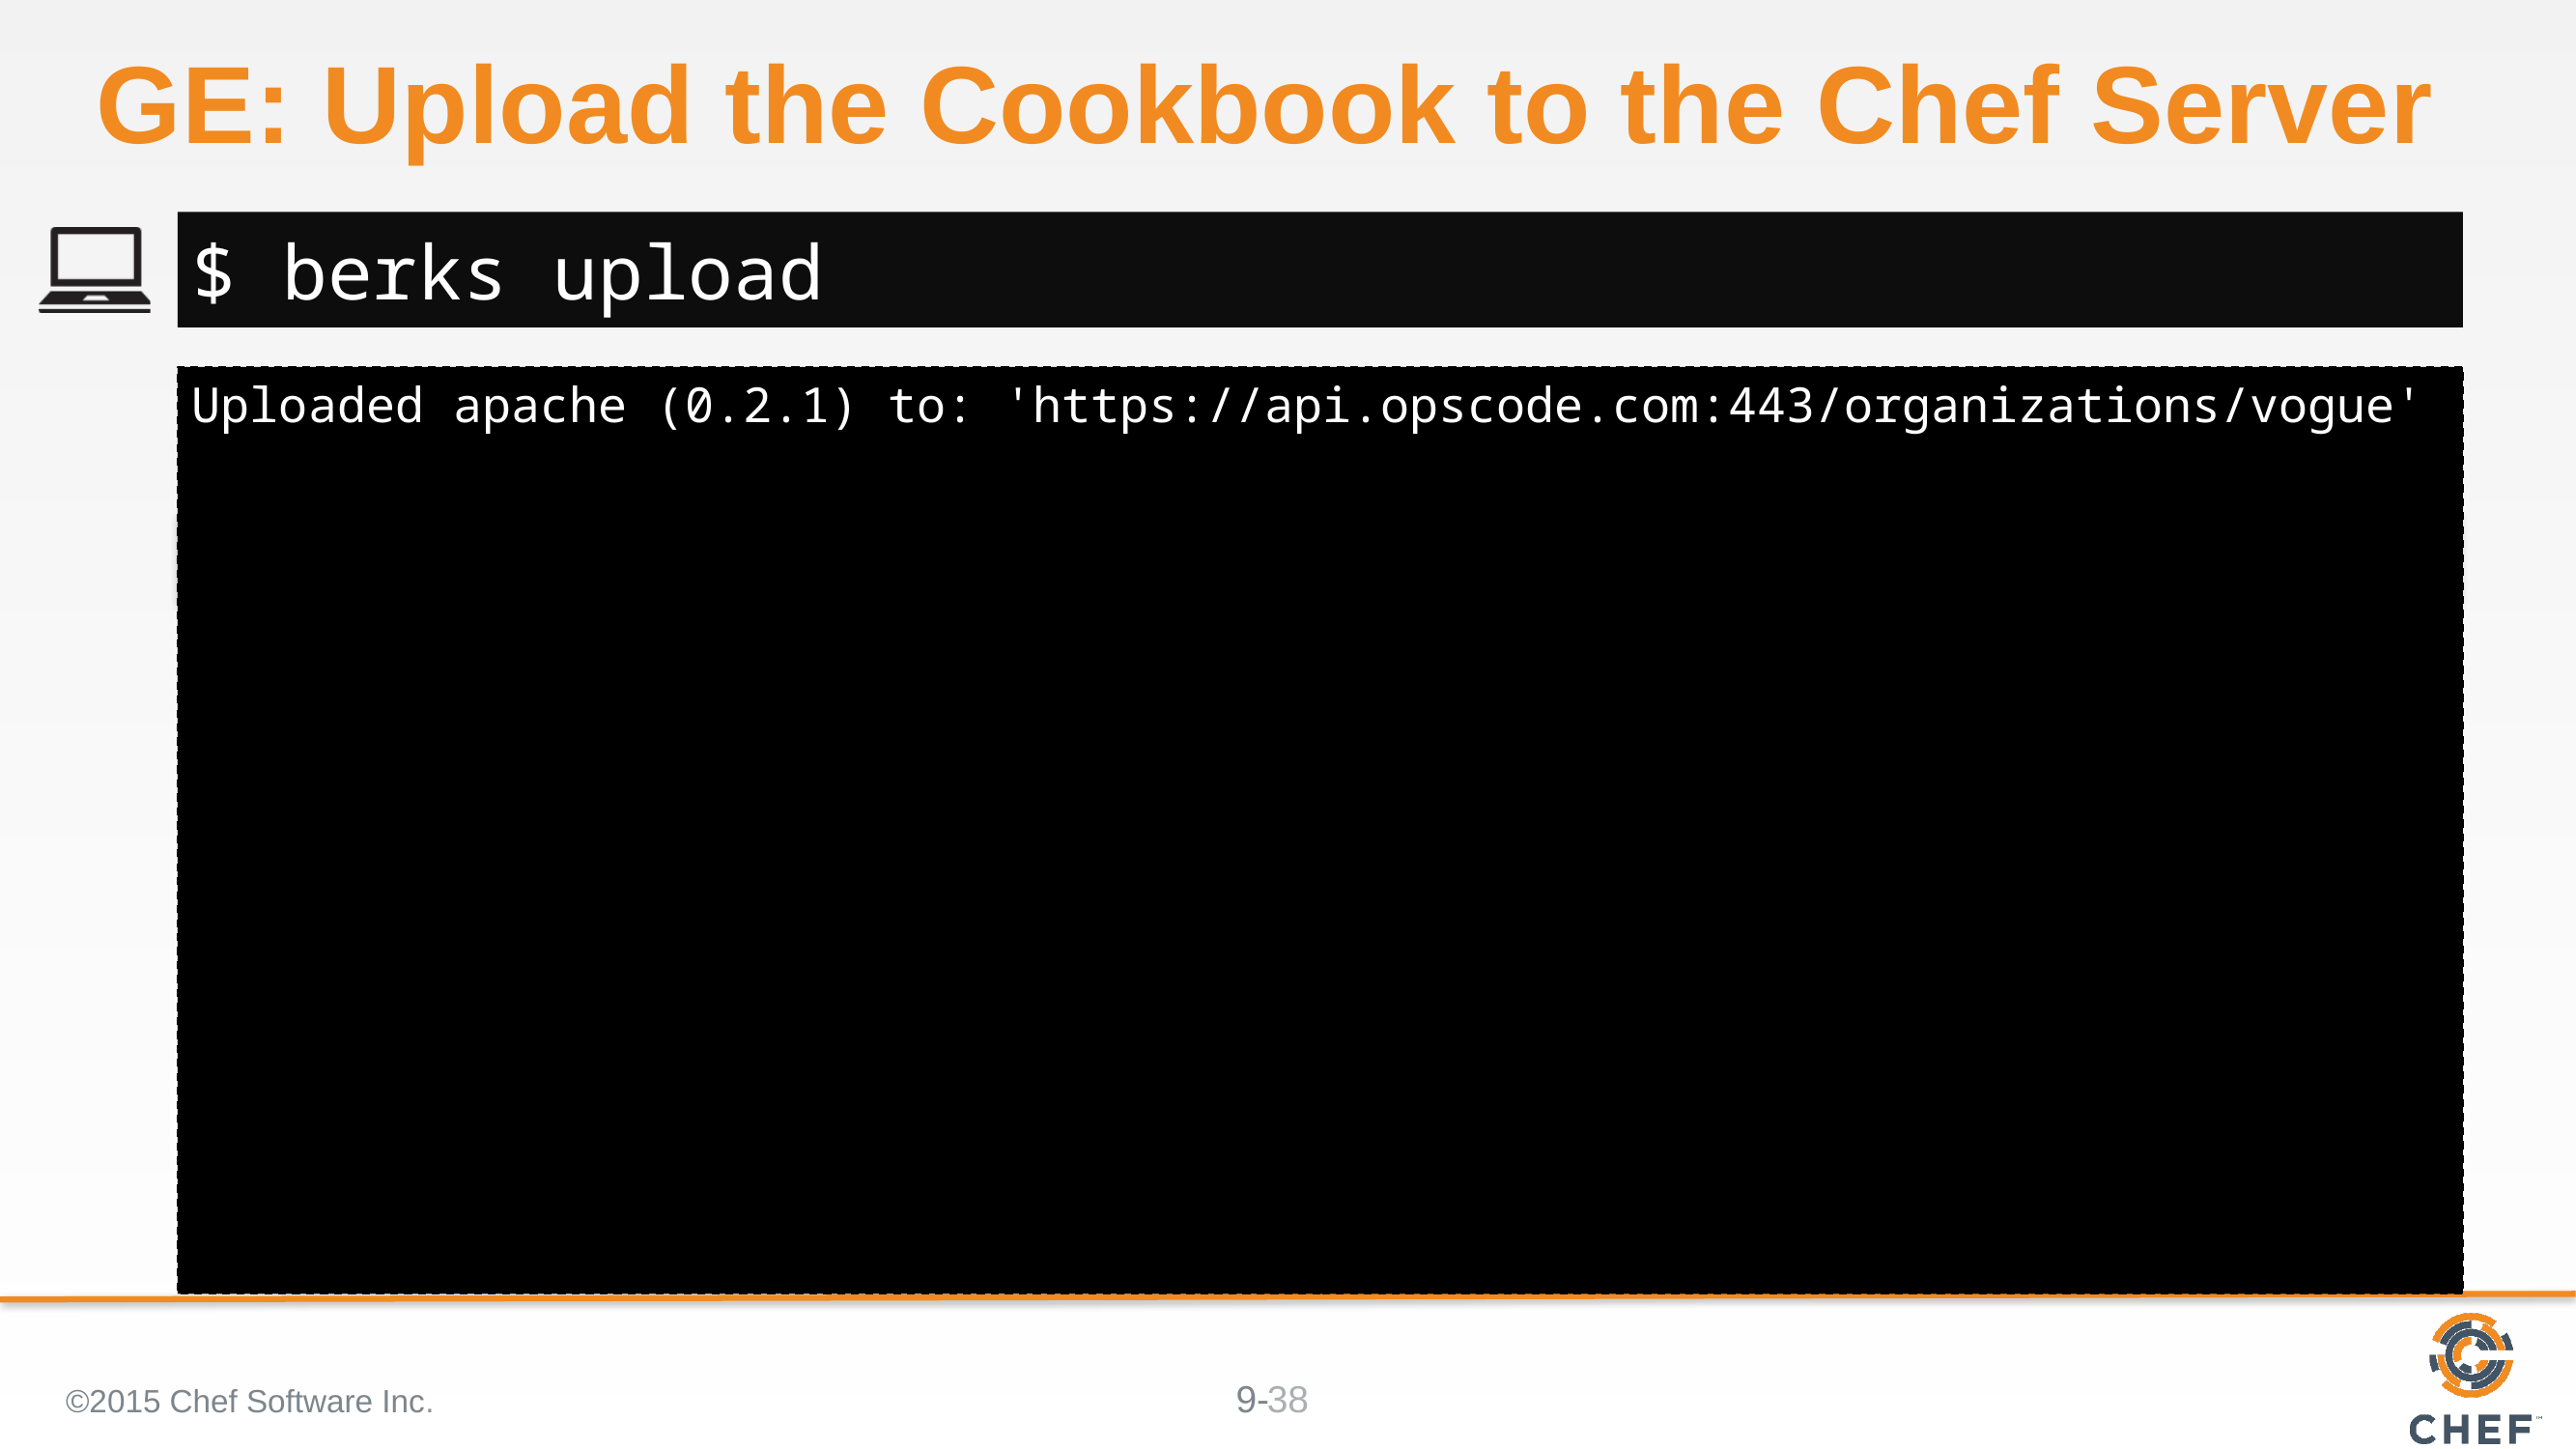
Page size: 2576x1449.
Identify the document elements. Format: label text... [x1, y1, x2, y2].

title GE: Upload the Cookbook to the Chef Server [96, 48, 2463, 180]
slide_number 38 [998, 1359, 1578, 1437]
footer ©2015 Chef Software Inc. [51, 1359, 952, 1440]
list $ berks upload [177, 212, 2463, 327]
picture [2399, 1297, 2550, 1449]
list Uploaded apache (0.2.1) to: 'https://api.opscode.com:443/organizations/vogue' [177, 366, 2464, 1294]
